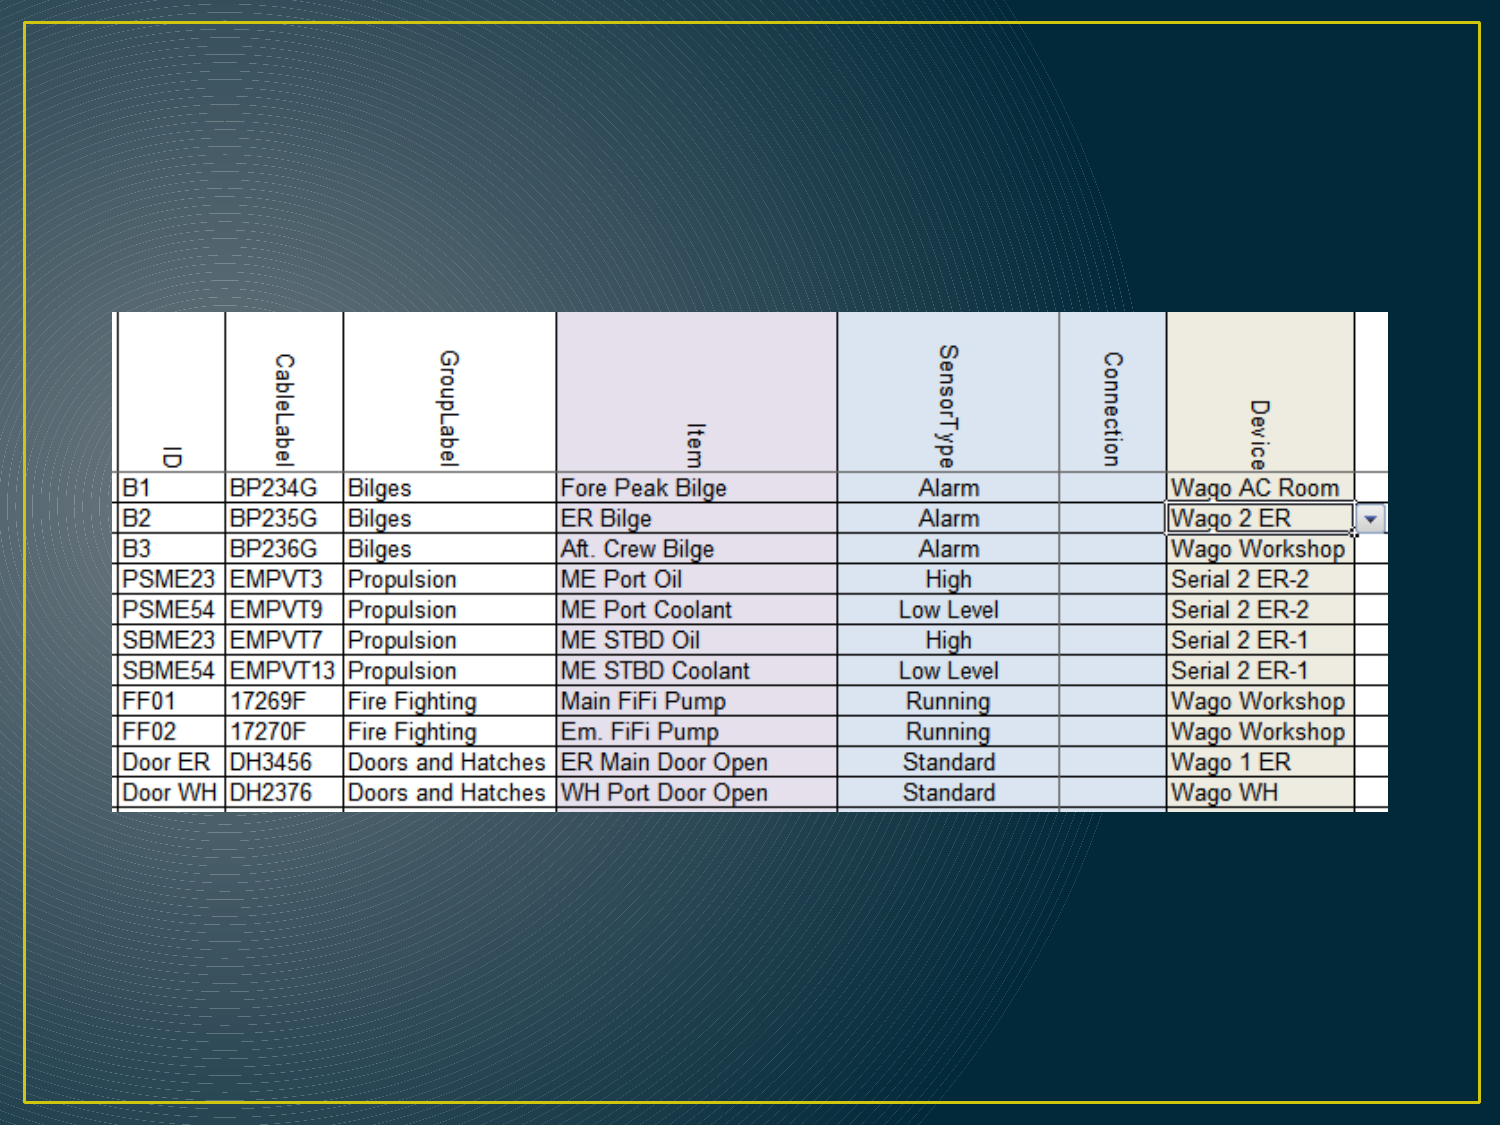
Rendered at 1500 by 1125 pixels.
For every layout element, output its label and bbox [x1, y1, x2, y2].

picture [1062, 818, 1072, 828]
picture [112, 306, 1387, 813]
